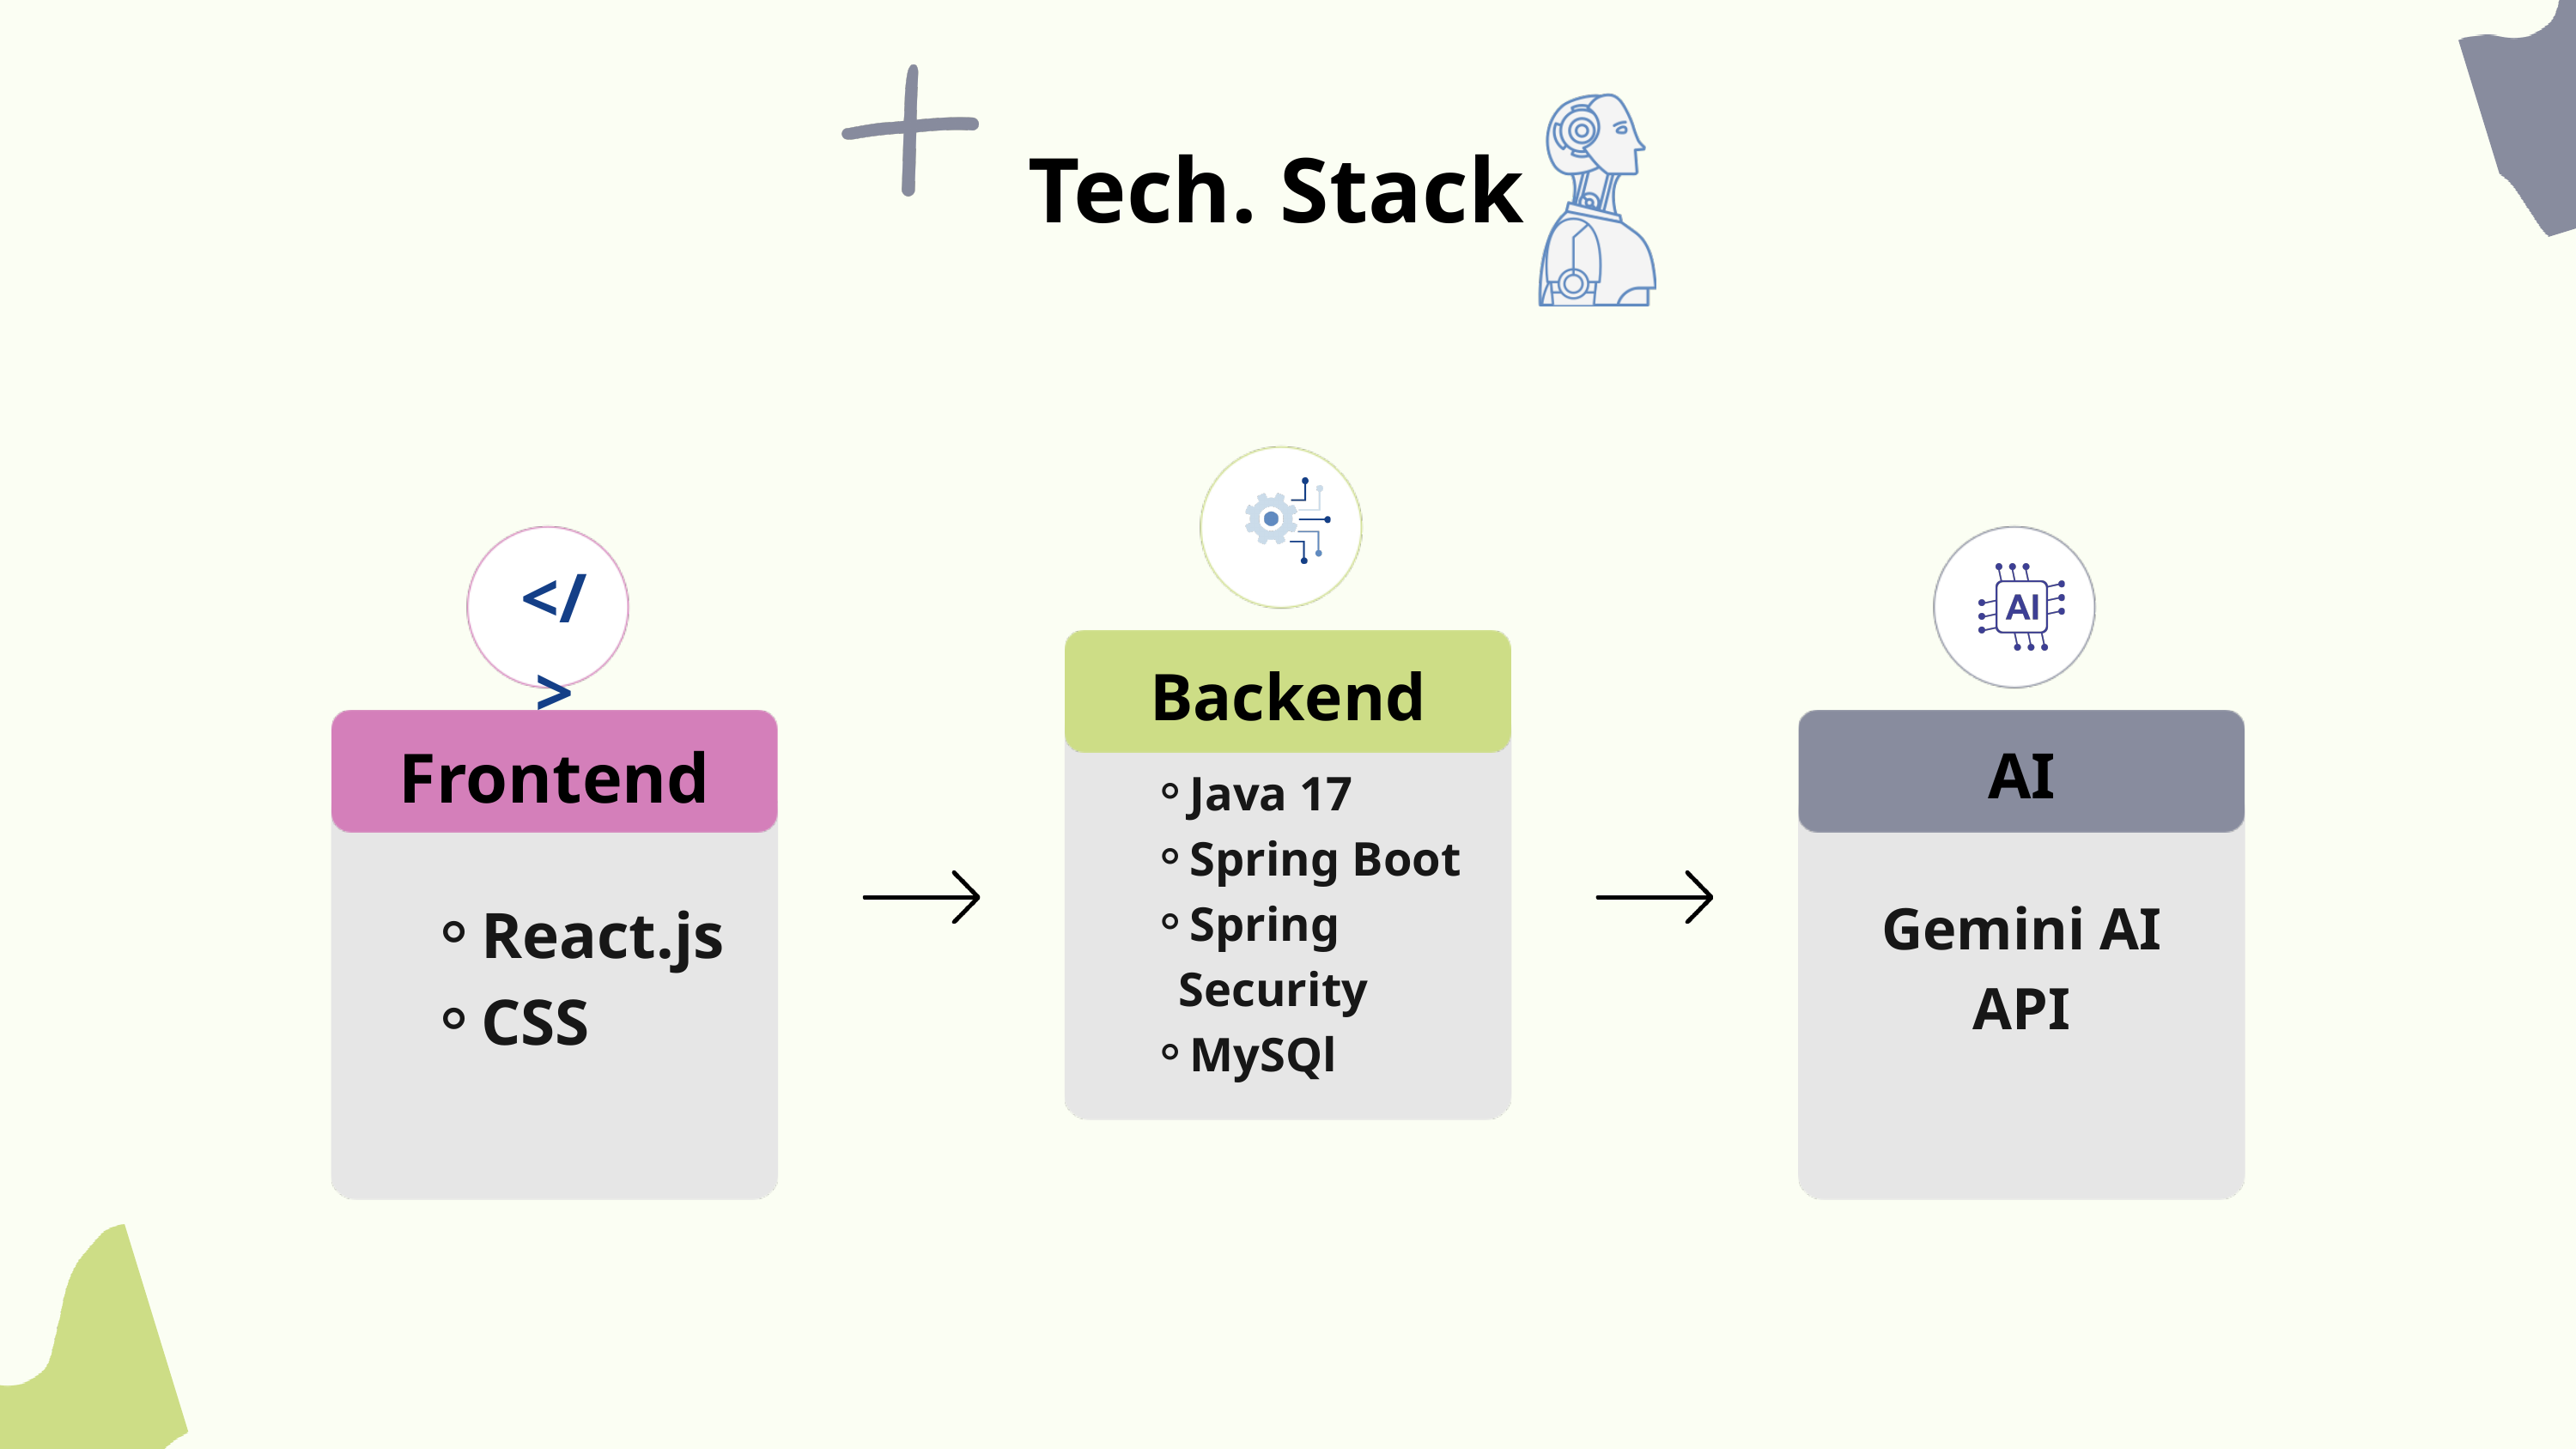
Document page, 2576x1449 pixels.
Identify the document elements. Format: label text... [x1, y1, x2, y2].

text_box [331, 710, 778, 833]
text_box [1245, 477, 1331, 564]
text_box [0, 1223, 194, 1449]
text_box </> [503, 542, 605, 731]
text_box [1927, 506, 2116, 695]
text_box Gemini AI API [1868, 881, 2175, 1041]
text_box [331, 785, 779, 1200]
text_box [1798, 710, 2245, 833]
text_box [460, 506, 649, 695]
text_box [1065, 630, 1511, 753]
text_box [1194, 427, 1382, 615]
text_box AI [1838, 749, 2206, 812]
text_box [2445, 0, 2576, 246]
text_box [1595, 870, 1714, 924]
text_box [1535, 241, 1656, 306]
text_box Tech. Stack [733, 115, 1842, 241]
text_box Java 17 Spring Boot Spring Security MySQl [1095, 755, 1482, 1081]
text_box Backend [1144, 669, 1431, 734]
text_box [1064, 706, 1512, 1120]
text_box [841, 64, 981, 115]
text_box [1978, 563, 2065, 651]
text_box [1535, 90, 1656, 115]
text_box [1798, 833, 2245, 1200]
text_box Frontend [374, 749, 735, 817]
text_box [862, 870, 981, 924]
text_box React.js CSS [353, 882, 756, 1146]
